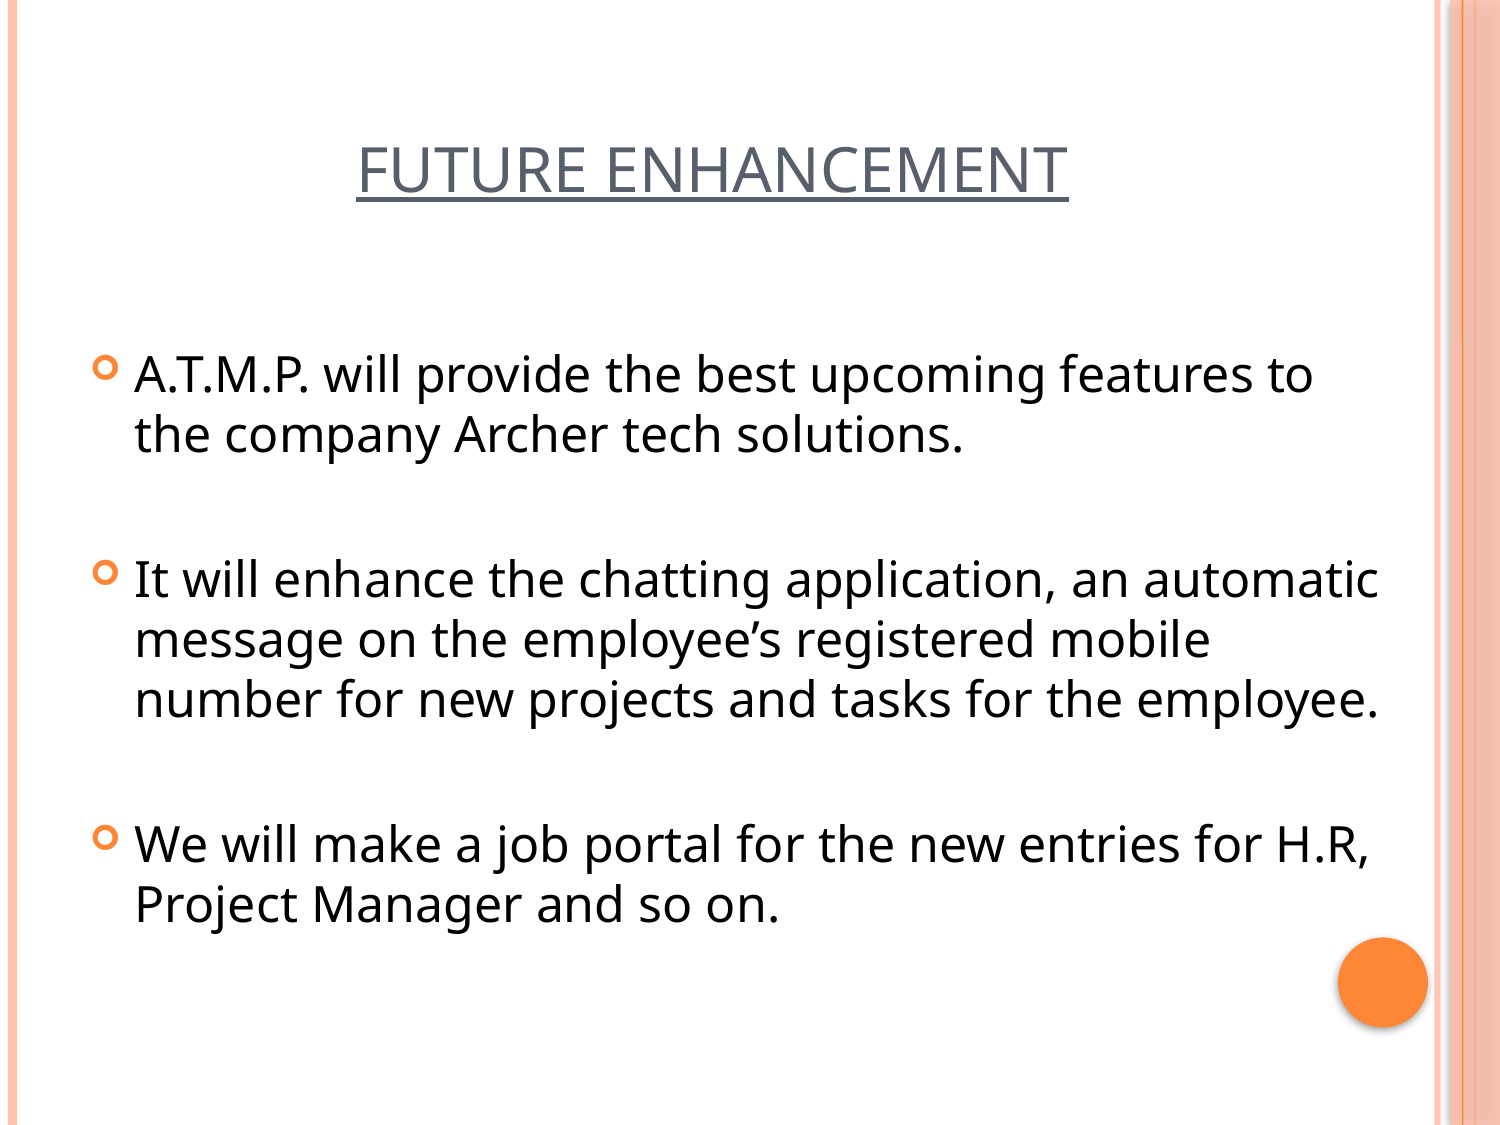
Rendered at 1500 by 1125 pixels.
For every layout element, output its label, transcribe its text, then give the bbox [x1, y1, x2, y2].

title FUTURE ENHANCEMENT [99, 99, 1325, 262]
list A.T.M.P. will provide the best upcoming features to the company Archer tech solutions. It will enhance the chatting application, an automatic message on the employee’s registered mobile number for new projects and tasks for the employee. We will make a job portal for the new entries for H.R, Project Manager and so on. [75, 262, 1400, 1062]
